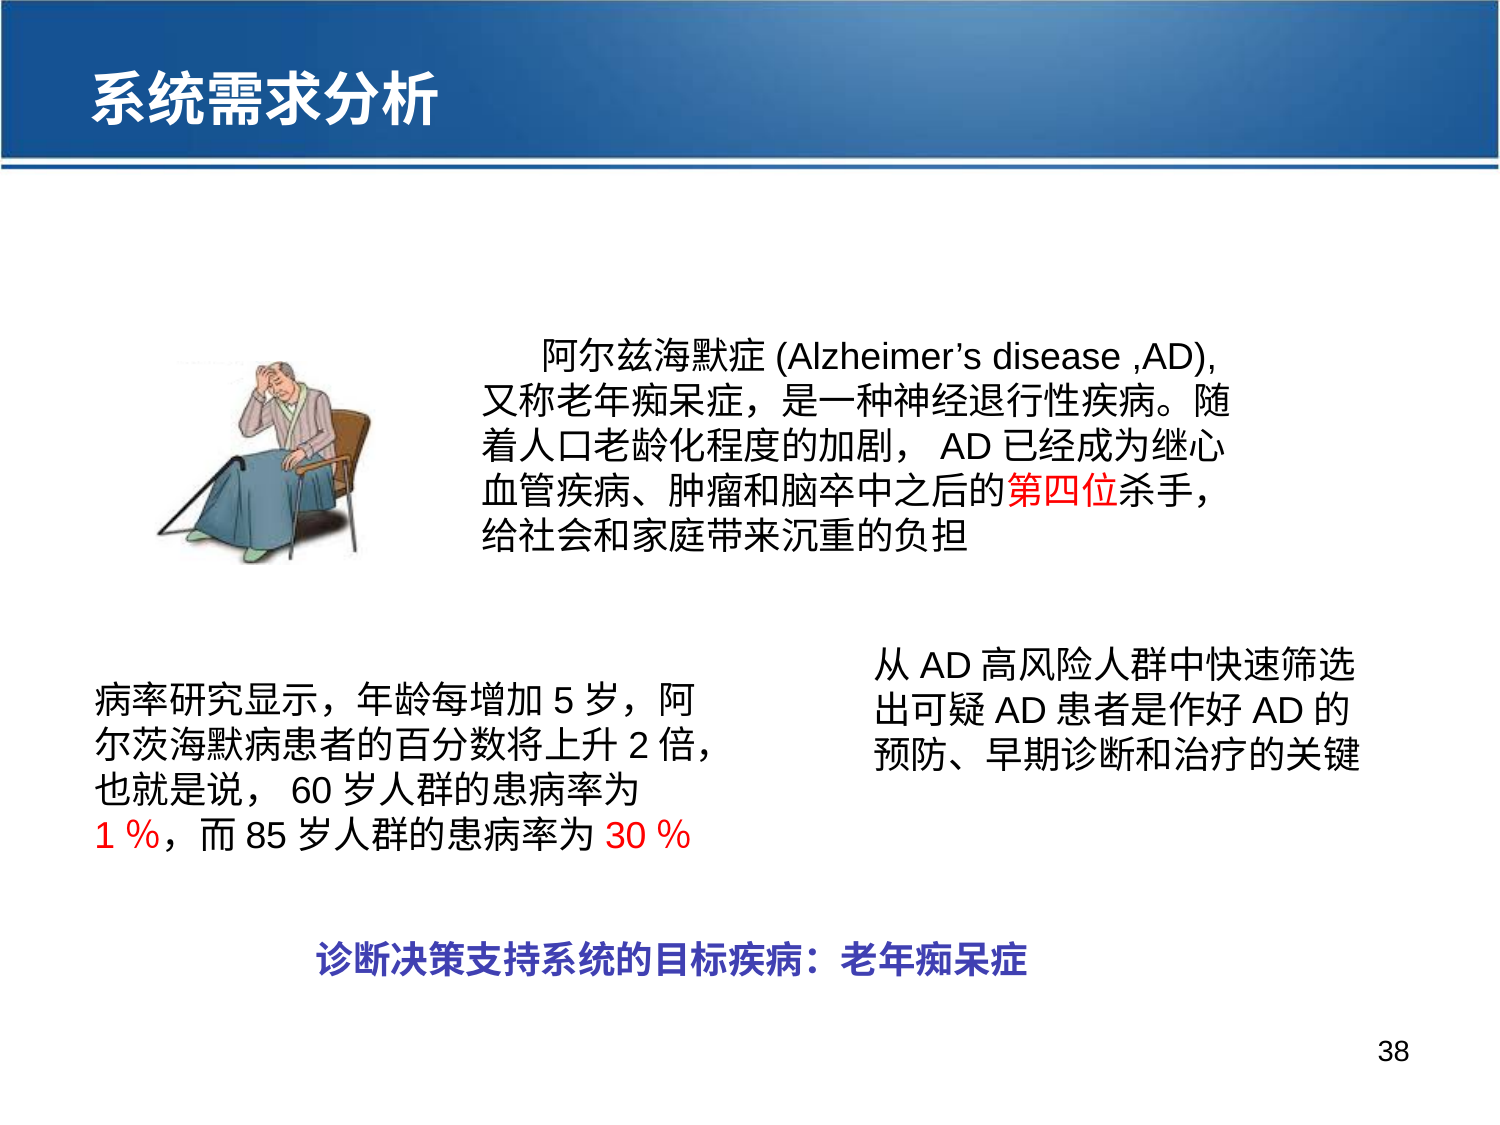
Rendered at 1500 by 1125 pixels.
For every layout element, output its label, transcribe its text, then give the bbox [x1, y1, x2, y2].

text_box 阿尔兹海默症(Alzheimer’s disease ,AD),又称老年痴呆症，是一种神经退行性疾病。随着人口老龄化程度的加剧，AD已经成为继心血管疾病、肿瘤和脑卒中之后的第四位杀手，给社会和家庭带来沉重的负担 [466, 325, 1258, 565]
text_box 病率研究显示，年龄每增加5岁，阿尔茨海默病患者的百分数将上升2倍，也就是说，60岁人群的患病率为1％，而85岁人群的患病率为30％ [79, 668, 718, 864]
text_box 系统需求分析 [74, 54, 1425, 151]
slide_number 38 [1074, 1024, 1426, 1103]
text_box 诊断决策支持系统的目标疾病：老年痴呆症 [301, 928, 1081, 989]
picture [0, 0, 1500, 1125]
text_box 从AD高风险人群中快速筛选出可疑AD患者是作好AD的预防、早期诊断和治疗的关键 [858, 633, 1384, 784]
